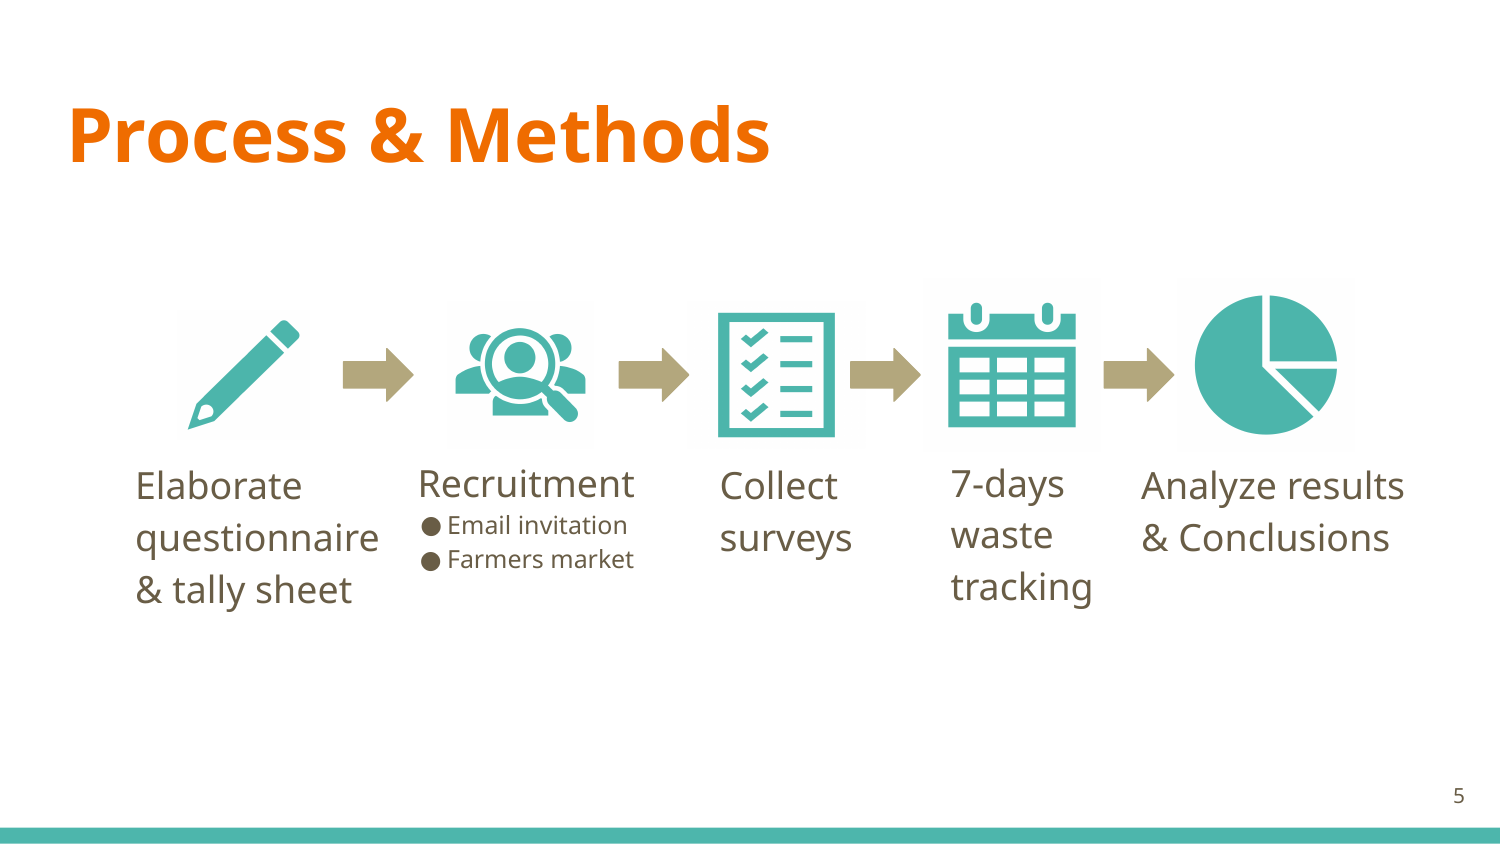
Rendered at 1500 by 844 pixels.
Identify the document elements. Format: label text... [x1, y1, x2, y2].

picture [923, 278, 1102, 453]
text_box [343, 348, 413, 402]
picture [1176, 278, 1355, 452]
picture [177, 310, 310, 440]
picture [687, 301, 866, 449]
slide_number 5 [1389, 764, 1480, 830]
text_box [619, 348, 682, 402]
text_box Collect surveys [704, 440, 893, 570]
text_box [1106, 348, 1171, 402]
title Process & Methods [51, 72, 1449, 189]
text_box Recruitment Email invitation Farmers market [402, 437, 688, 596]
list Elaborate questionnaire & tally sheet [120, 440, 422, 668]
picture [446, 301, 595, 449]
text_box Analyze results & Conclusions [1125, 440, 1428, 570]
text_box [870, 348, 918, 402]
text_box 7-days waste tracking [935, 437, 1124, 611]
